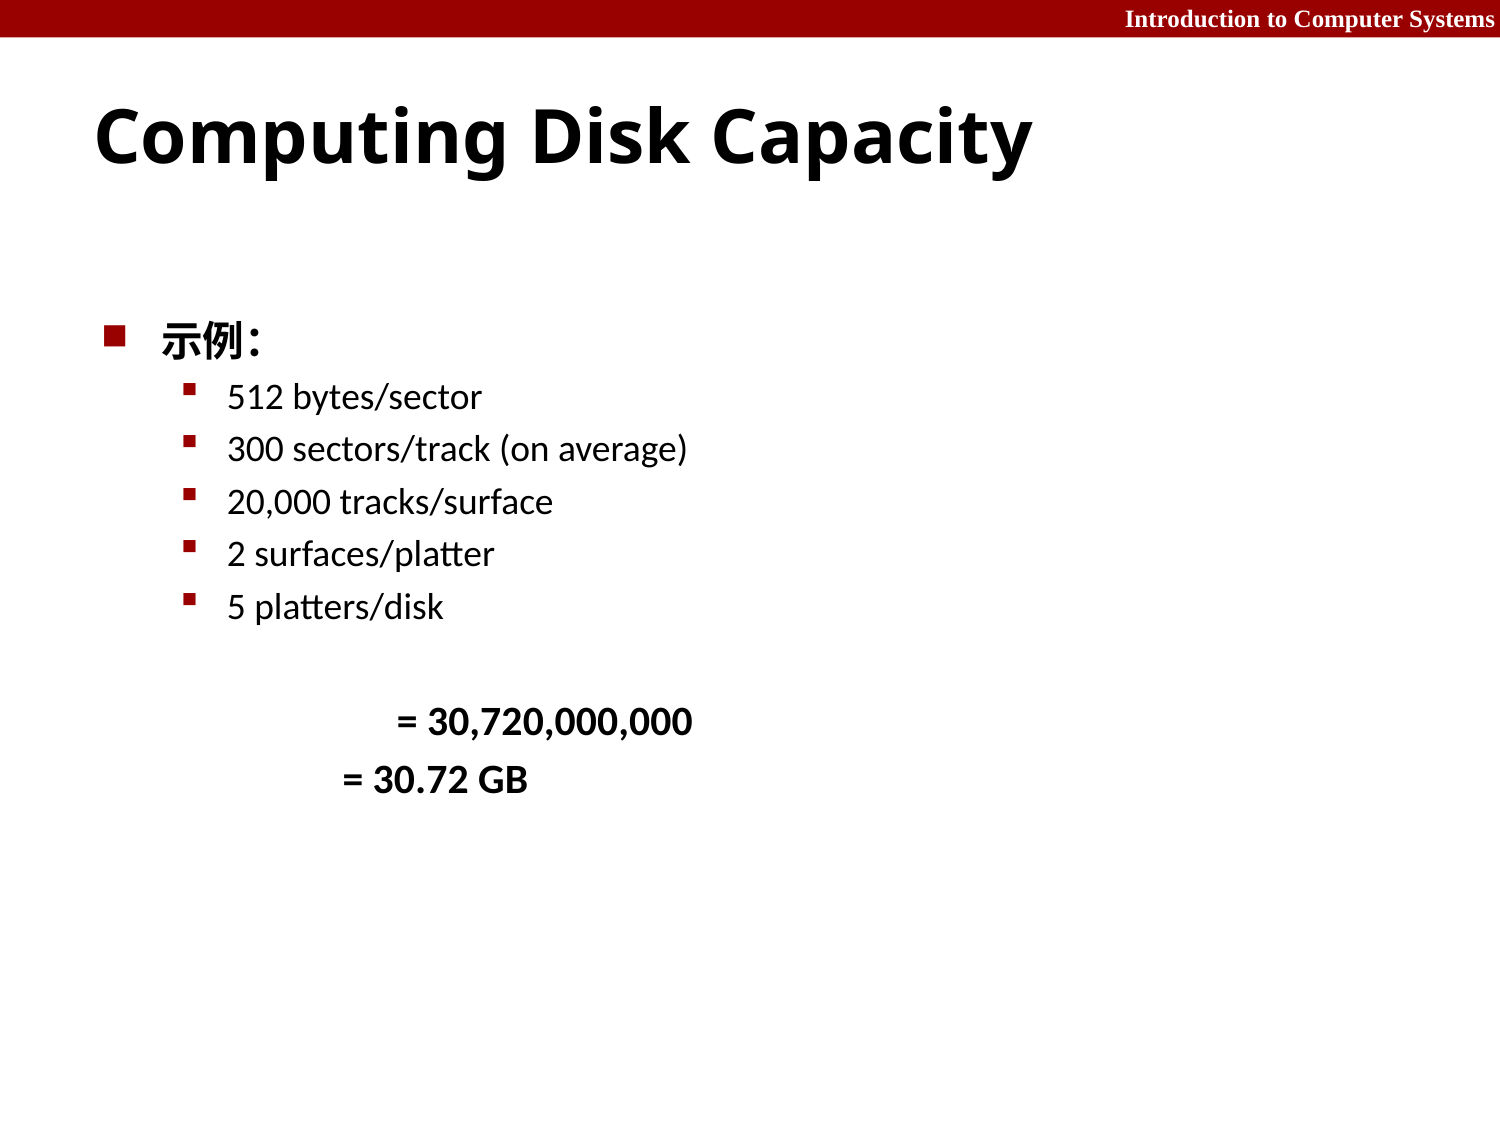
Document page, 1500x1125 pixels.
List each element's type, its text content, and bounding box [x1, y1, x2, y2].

title Computing Disk Capacity [58, 71, 1305, 197]
